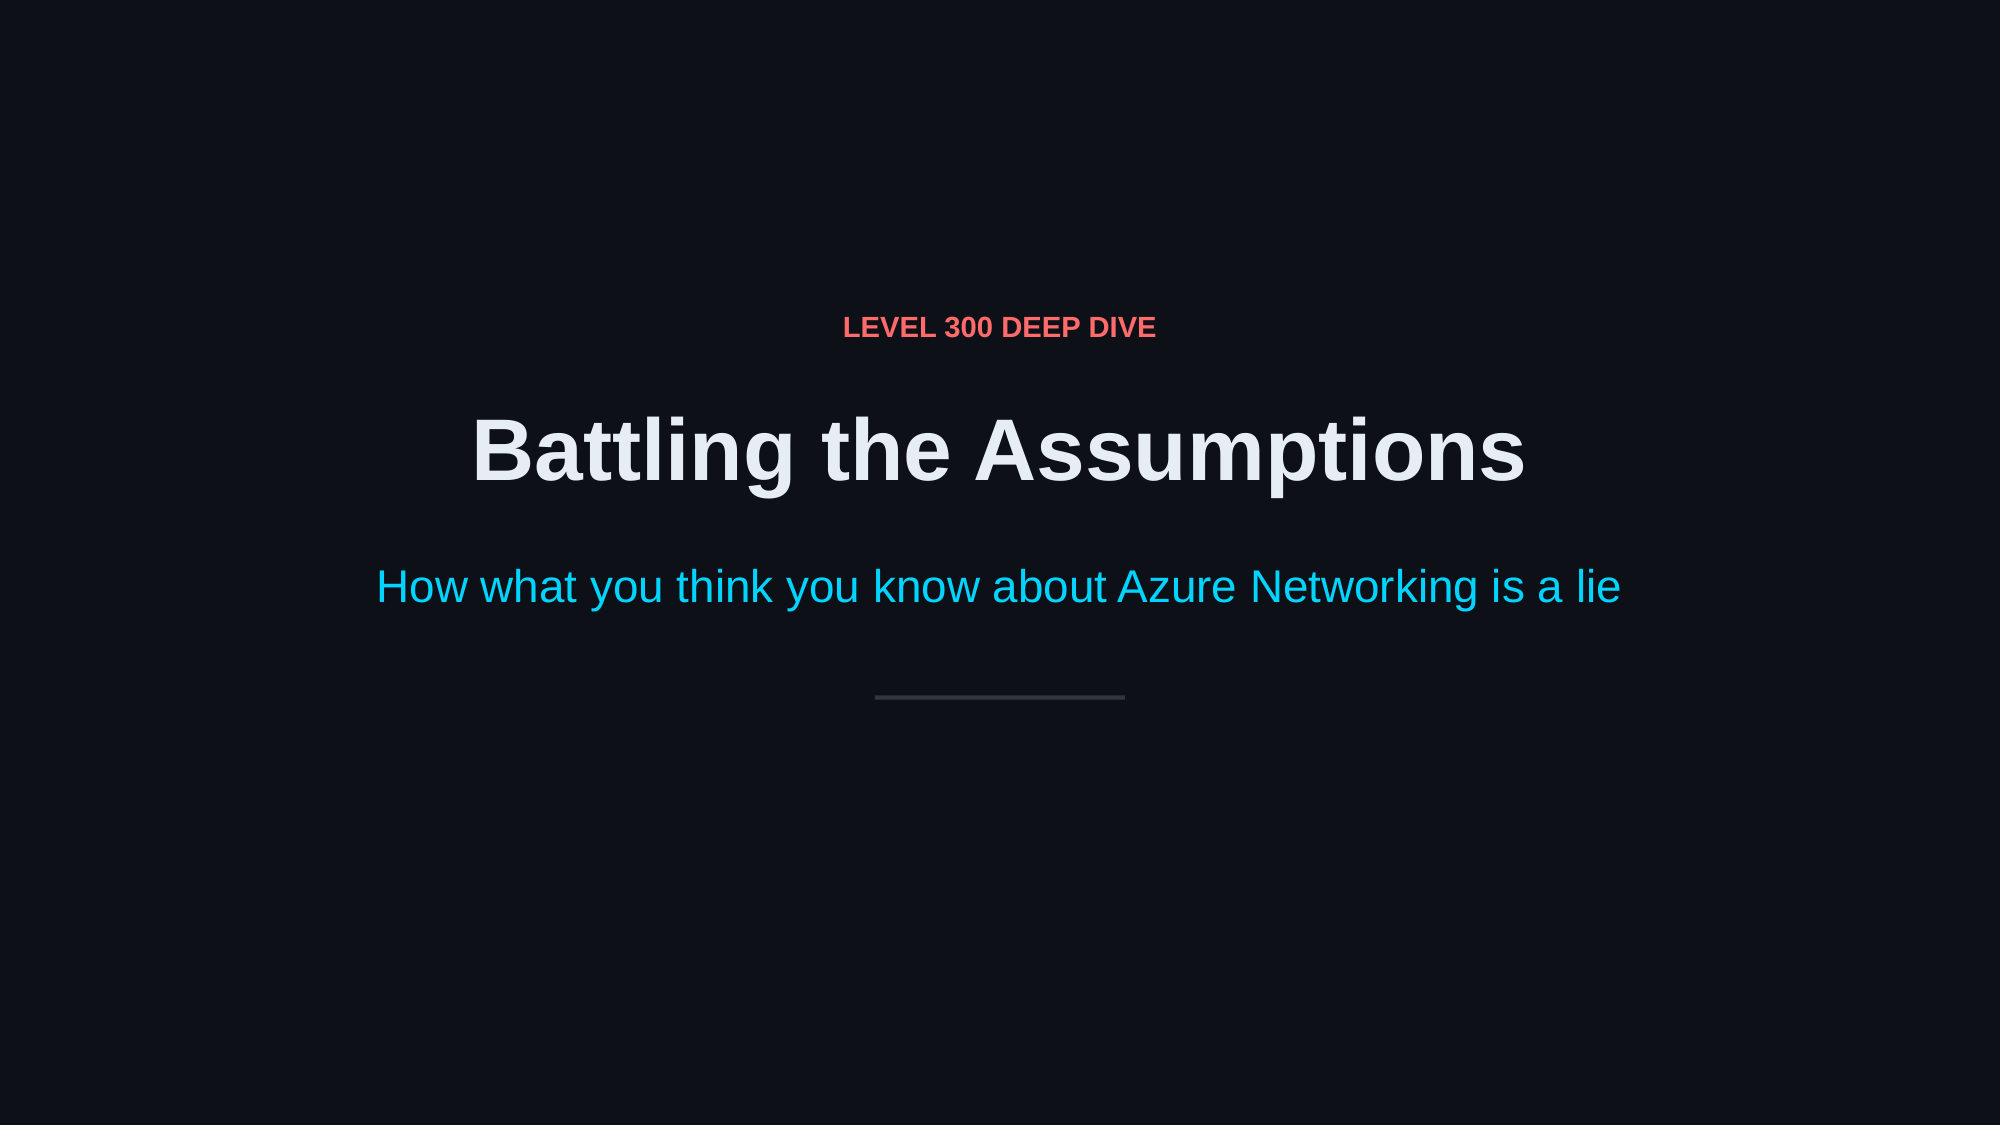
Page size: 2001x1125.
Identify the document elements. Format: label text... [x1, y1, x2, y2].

text_box How what you think you know about Azure Networking is a lie [364, 547, 1636, 612]
text_box [874, 695, 1125, 700]
text_box Battling the Assumptions [461, 392, 1539, 498]
text_box LEVEL 300 DEEP DIVE [759, 301, 1241, 343]
